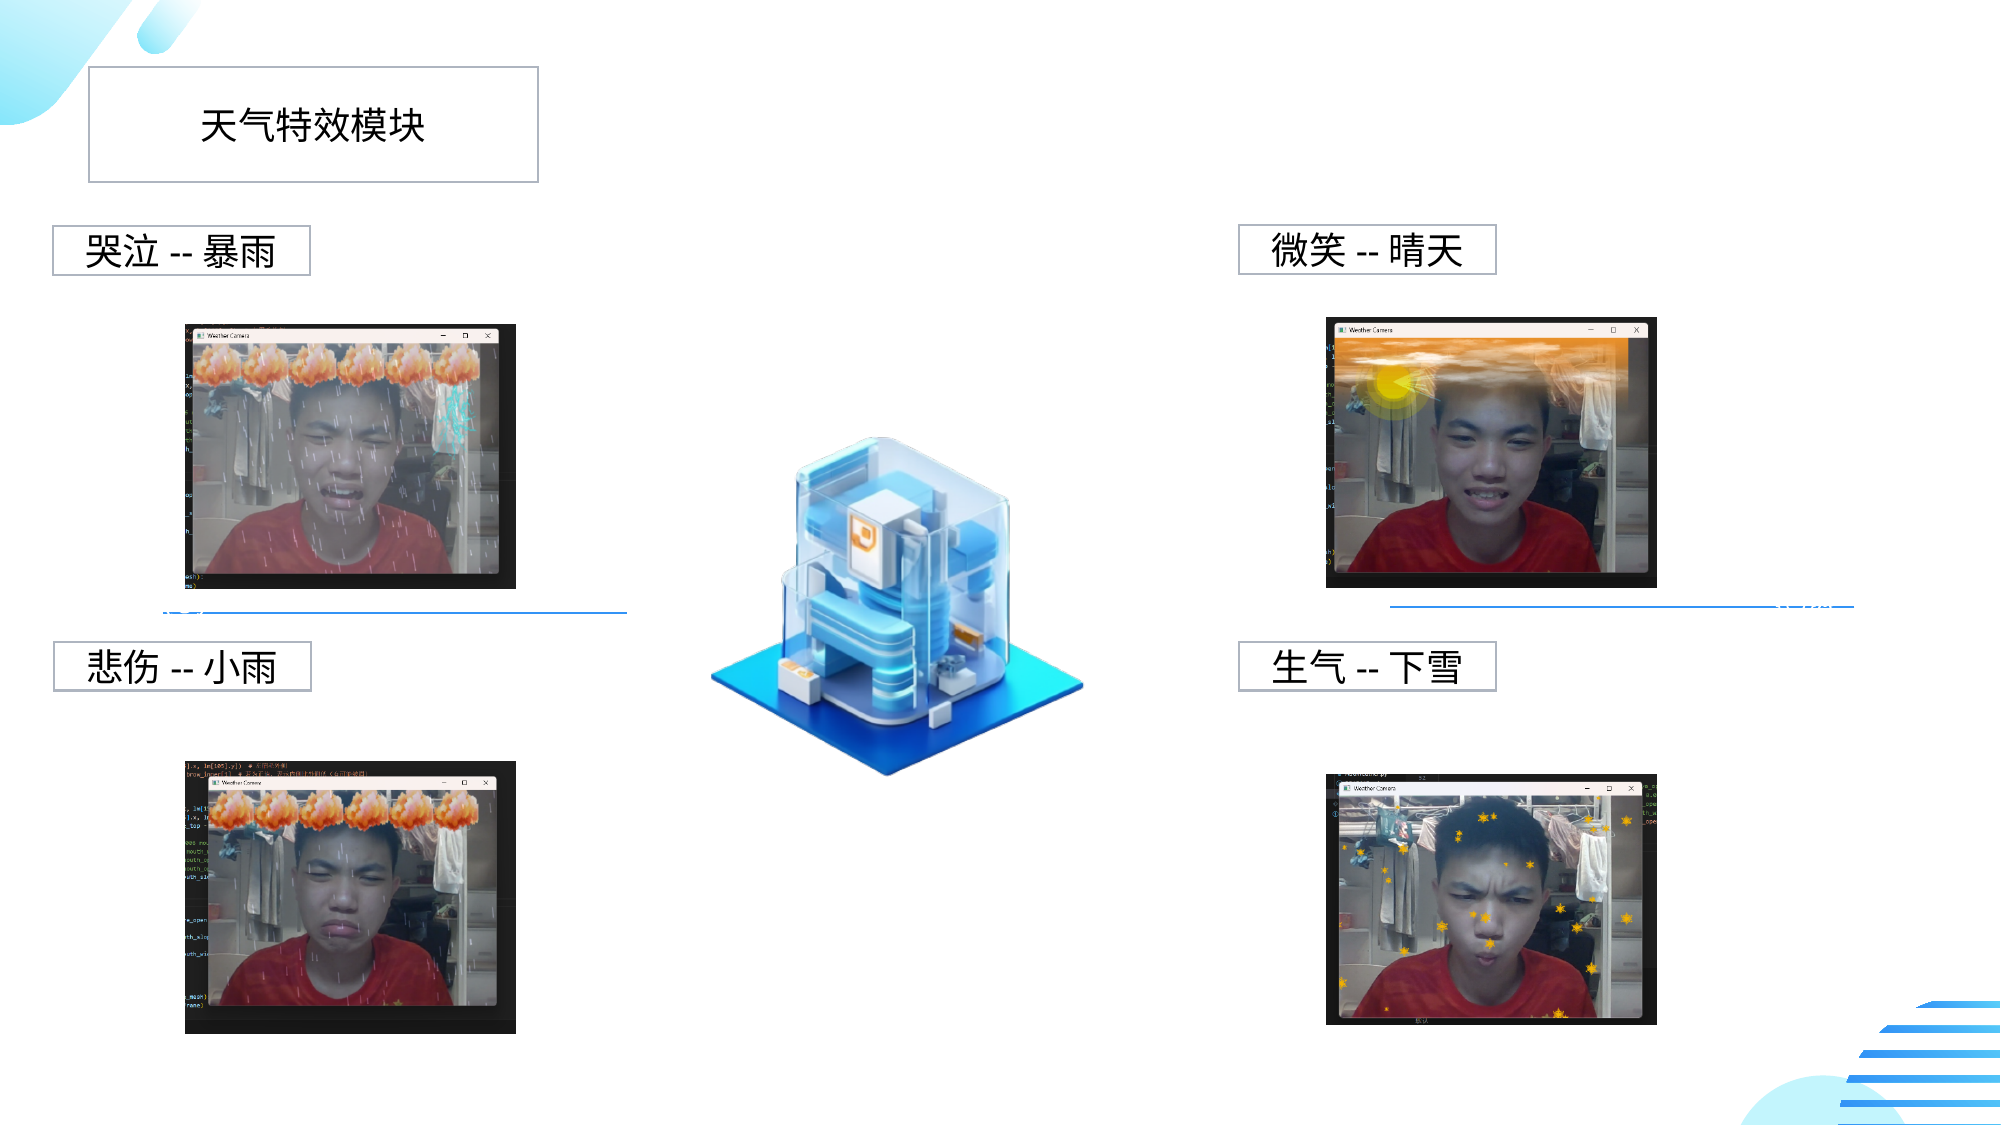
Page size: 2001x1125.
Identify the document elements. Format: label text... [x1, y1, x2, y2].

picture [1326, 317, 1657, 588]
text_box 微笑--晴天 [1238, 224, 1497, 275]
text_box 天气特效模块 [88, 66, 539, 183]
picture [1326, 774, 1657, 1025]
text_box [162, 336, 1855, 850]
picture [185, 324, 516, 589]
text_box 悲伤--小雨 [53, 641, 162, 692]
text_box 哭泣--暴雨 [52, 225, 311, 276]
picture [185, 761, 516, 1034]
